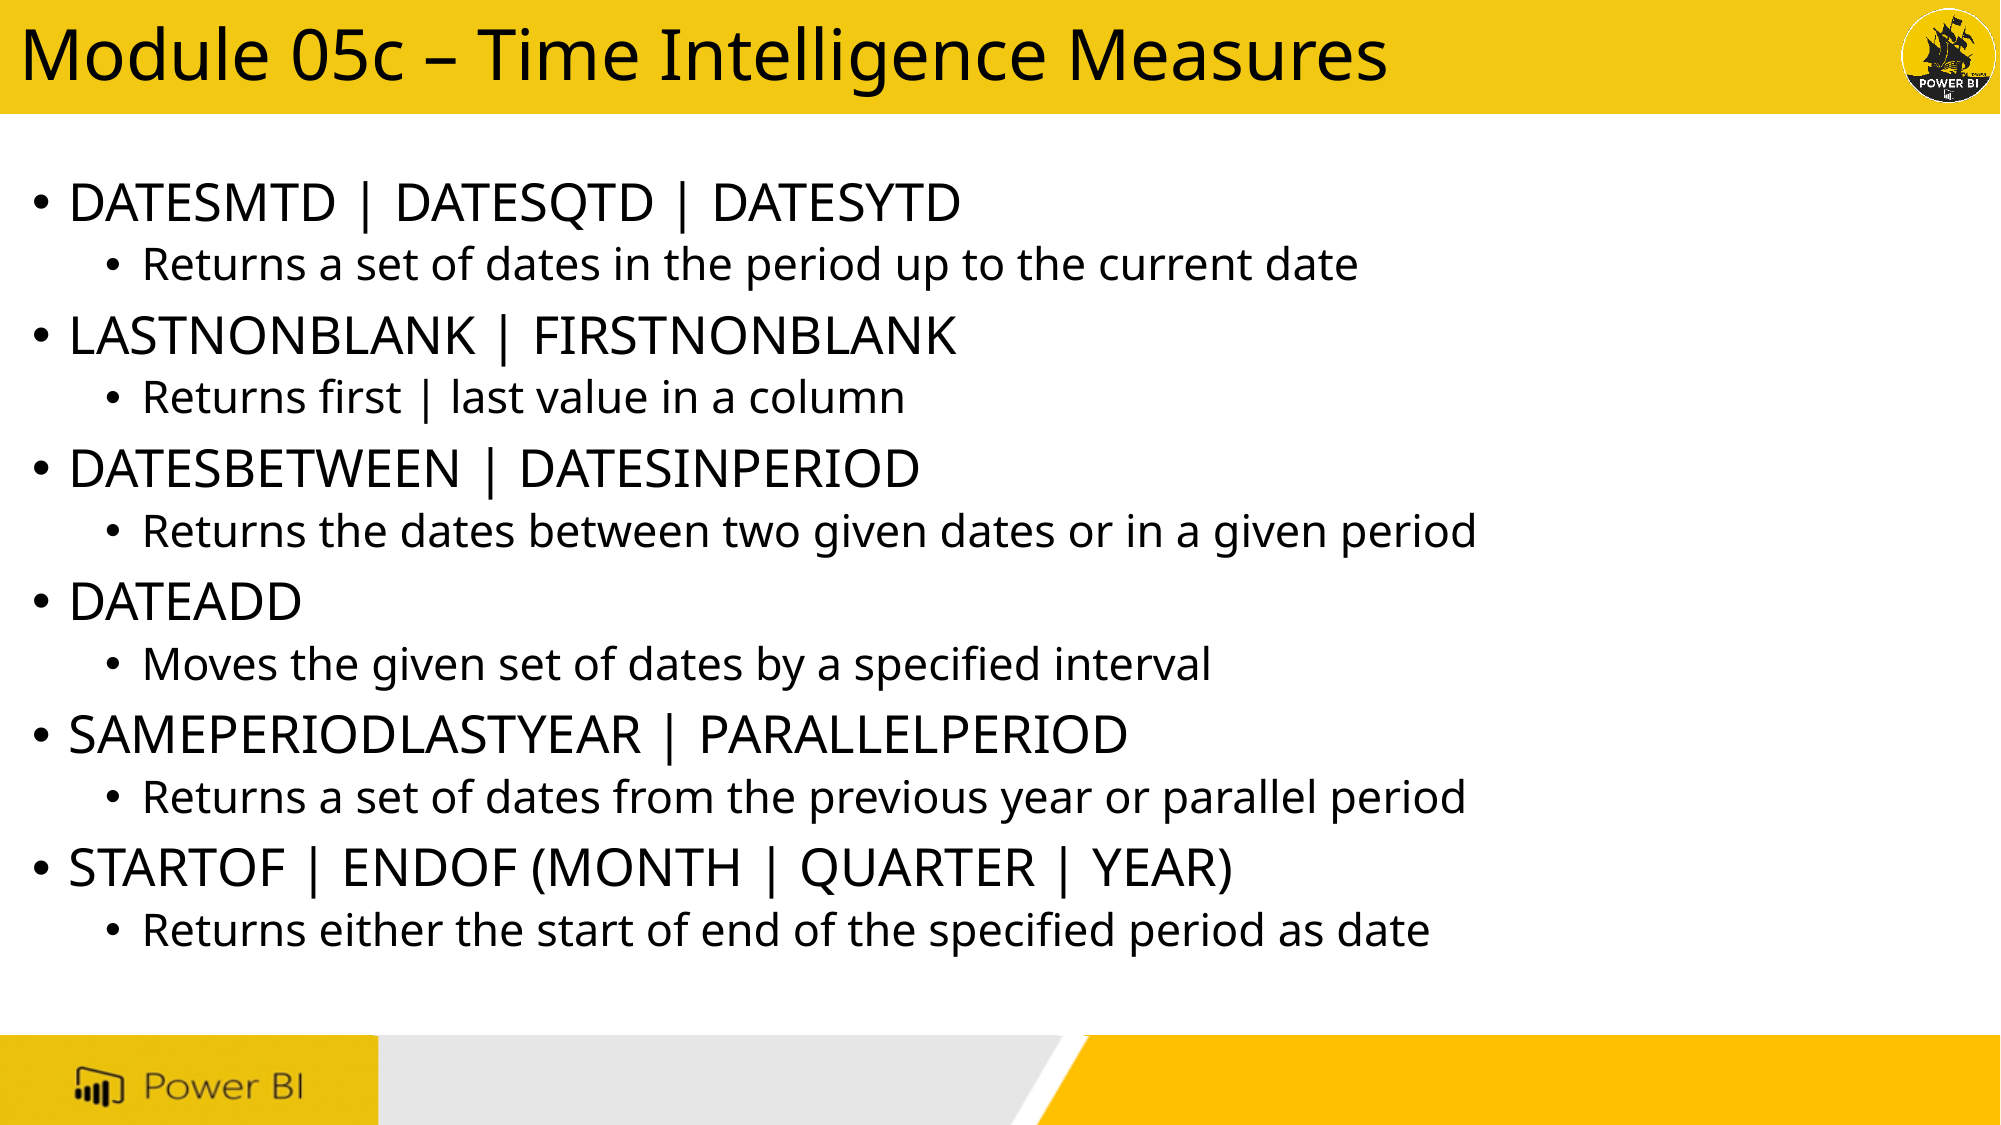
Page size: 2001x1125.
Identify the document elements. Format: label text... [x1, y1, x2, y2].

list DATESMTD | DATESQTD | DATESYTD Returns a set of dates in the period up to the current date LASTNONBLANK | FIRSTNONBLANK Returns first | last value in a column DATESBETWEEN | DATESINPERIOD Returns the dates between two given dates or in a given period DATEADD Moves the given set of dates by a specified interval SAMEPERIODLASTYEAR | PARALLELPERIOD Returns a set of dates from the previous year or parallel period STARTOF | ENDOF (MONTH | QUARTER | YEAR) Returns either the start of end of the specified period as date [17, 168, 1856, 971]
title Module 05c – Time Intelligence Measures [4, 10, 1688, 103]
picture [0, 1035, 2001, 1125]
picture [1901, 8, 1996, 103]
